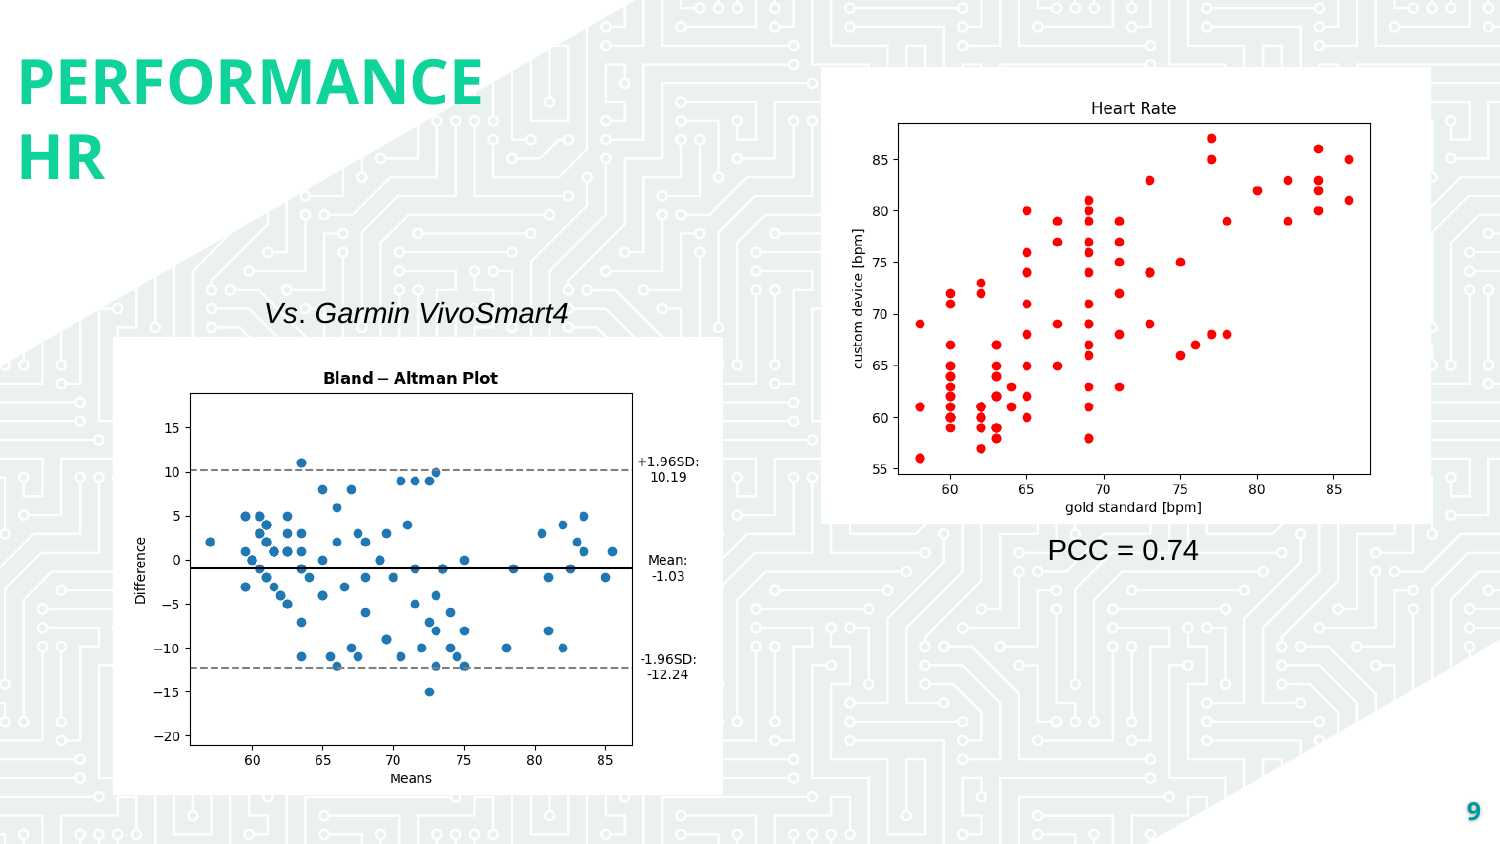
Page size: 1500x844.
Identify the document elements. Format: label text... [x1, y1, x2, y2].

text_box Vs. Garmin VivoSmart4 [249, 287, 587, 336]
slide_number 9 [1391, 779, 1482, 844]
text_box PERFORMANCE HR [1, 34, 500, 200]
text_box PCC = 0.74 [1032, 533, 1219, 574]
picture [113, 337, 723, 795]
picture [821, 67, 1431, 524]
